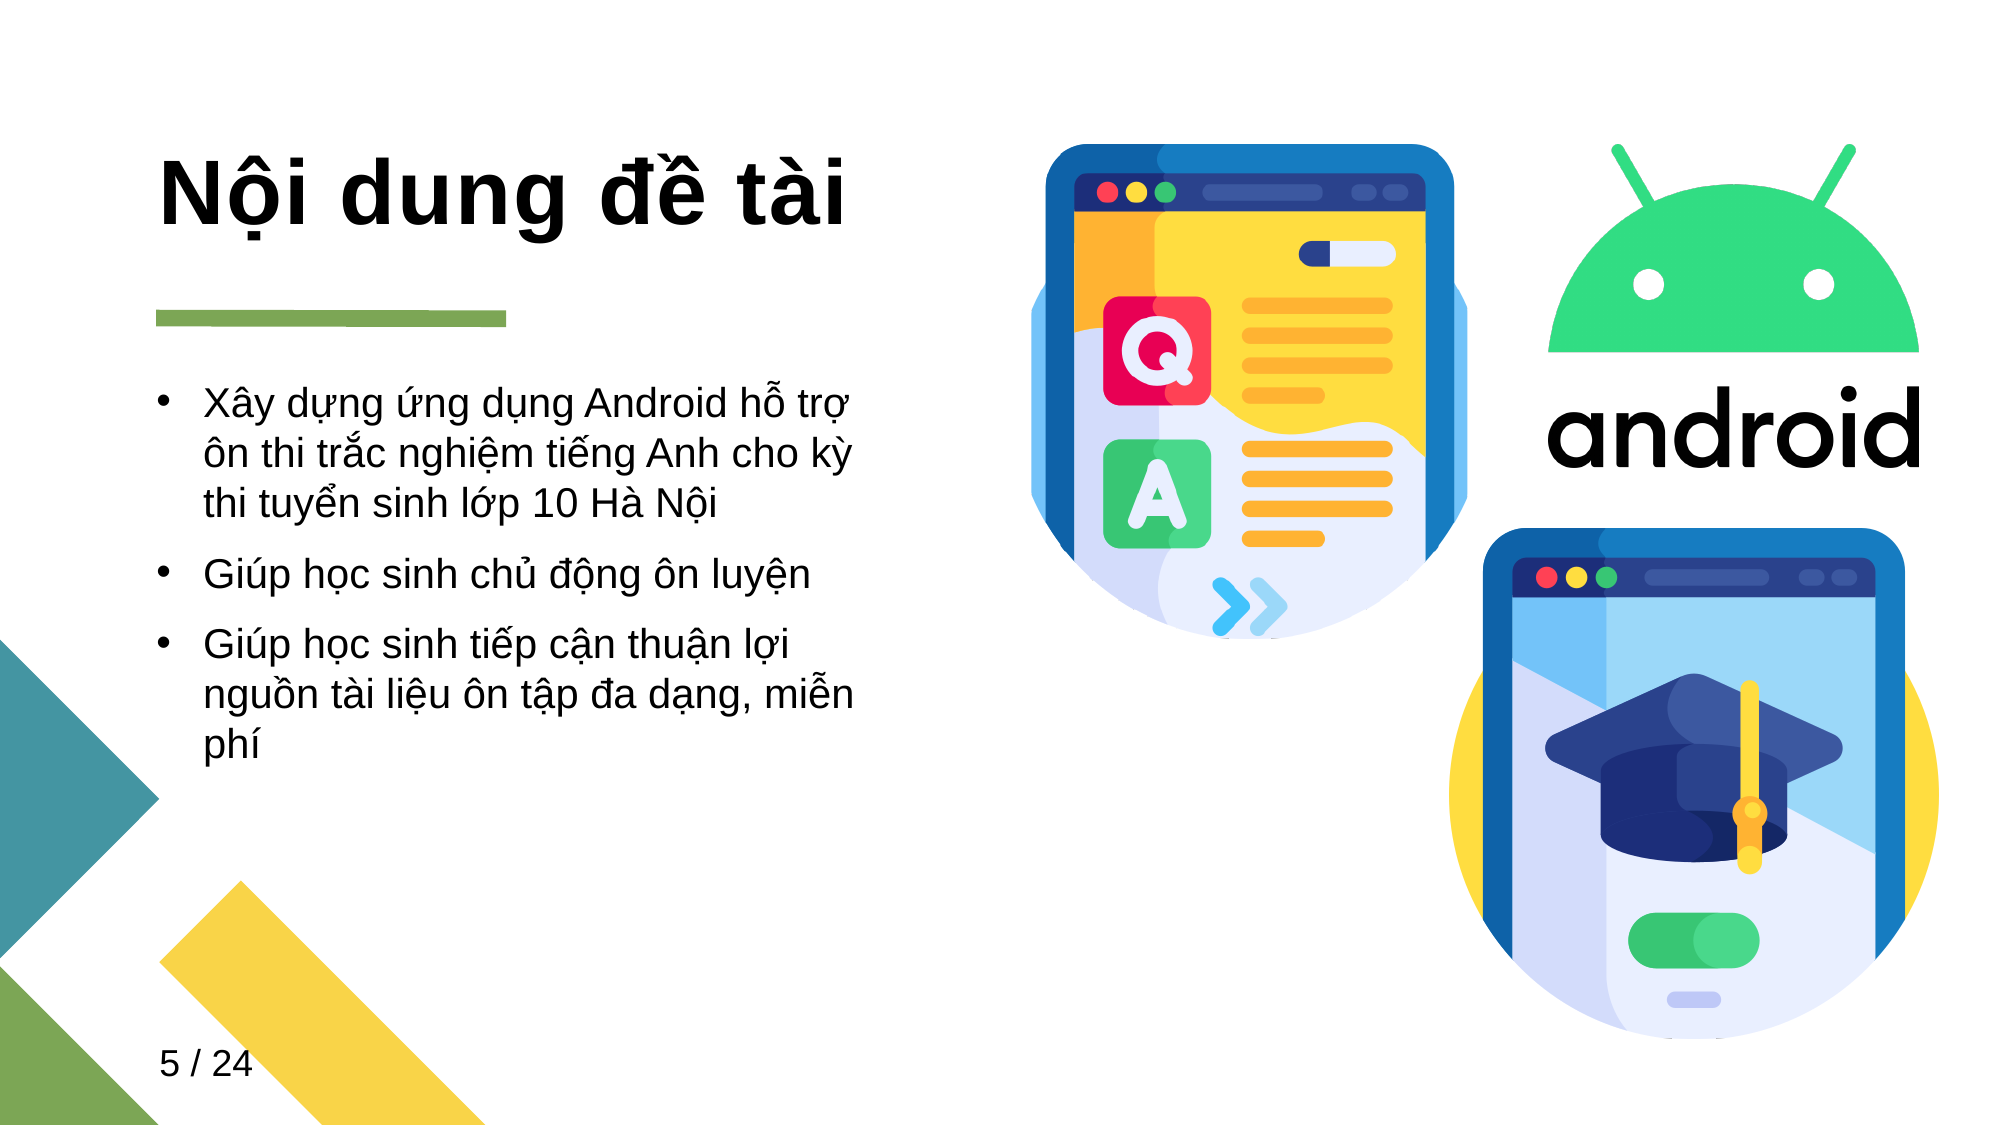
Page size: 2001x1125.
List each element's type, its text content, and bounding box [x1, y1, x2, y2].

slide_number 5 / 24 [159, 1038, 277, 1084]
picture [1031, 144, 1949, 1039]
picture [1548, 144, 1919, 468]
title Nội dung đề tài [158, 144, 969, 245]
list Xây dựng ứng dụng Android hỗ trợ ôn thi trắc nghiệm tiếng Anh cho kỳ thi tuyển sinh lớp 10 Hà Nội Giúp học sinh chủ động ôn luyện Giúp học sinh tiếp cận thuận lợi nguồn tài liệu ôn tập đa dạng, miễn phí [156, 375, 907, 835]
